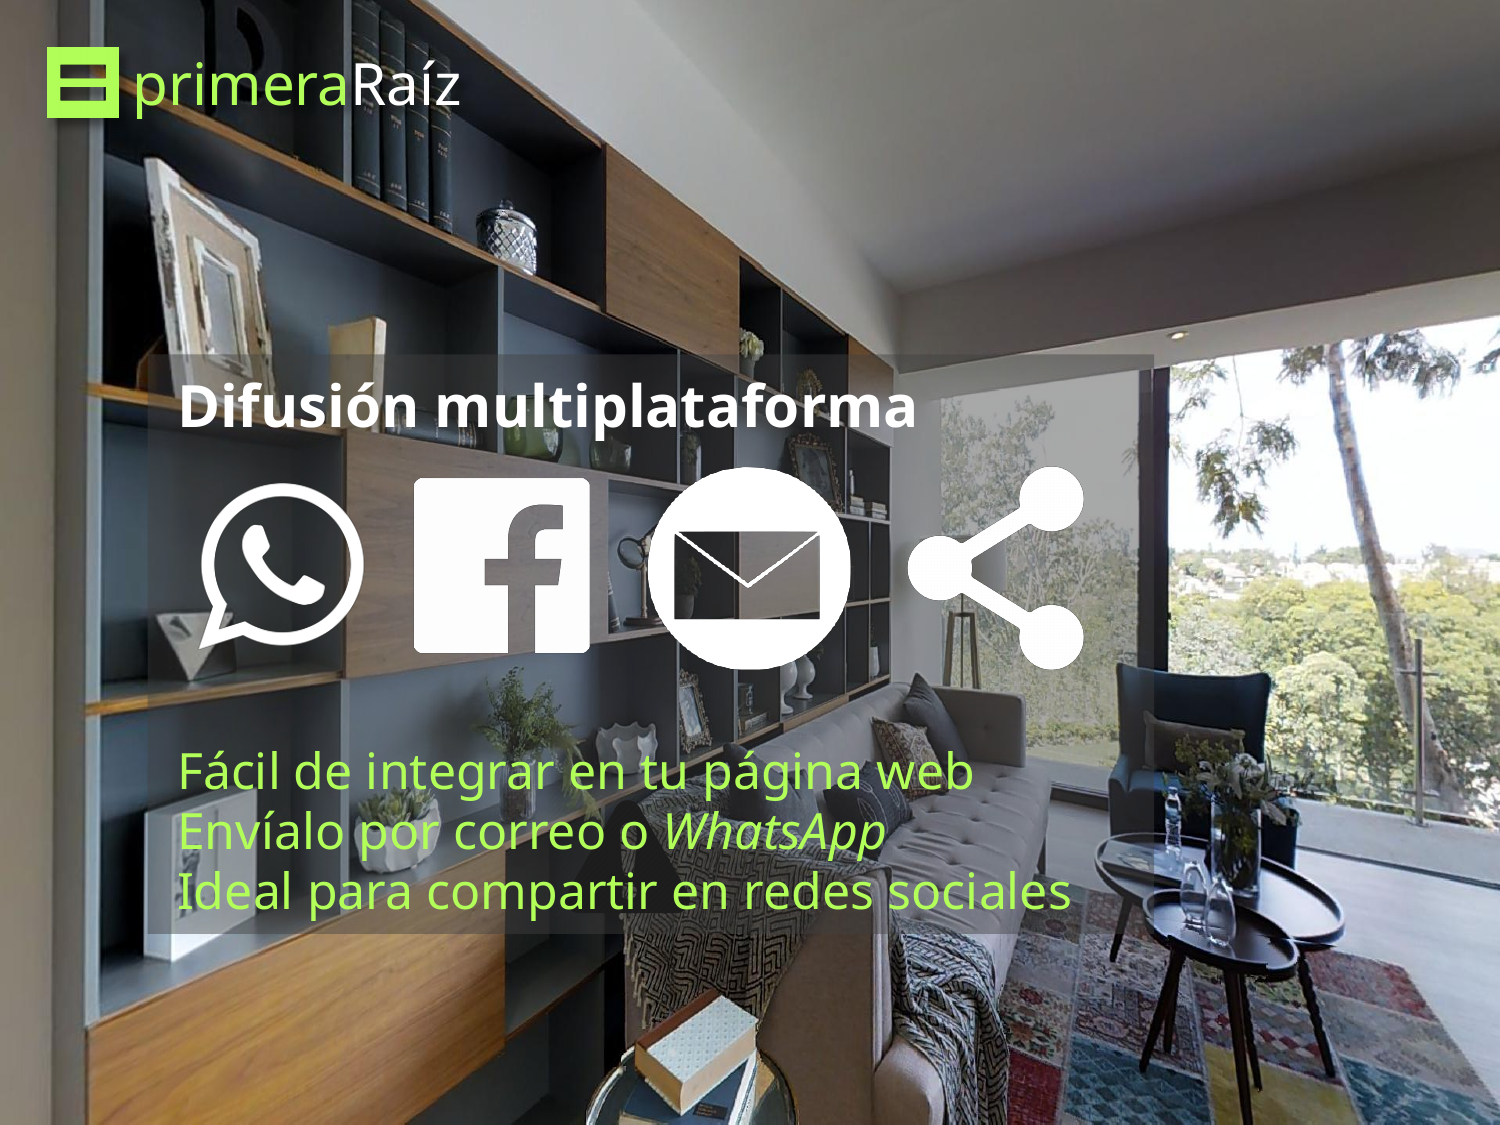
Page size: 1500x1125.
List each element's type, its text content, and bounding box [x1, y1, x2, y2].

picture [0, 0, 1500, 1125]
text_box primeraRaíz [118, 39, 622, 125]
text_box Difusión multiplataforma Fácil de integrar en tu página web Envíalo por correo o WhatsApp Ideal para compartir en redes sociales [147, 354, 1155, 934]
